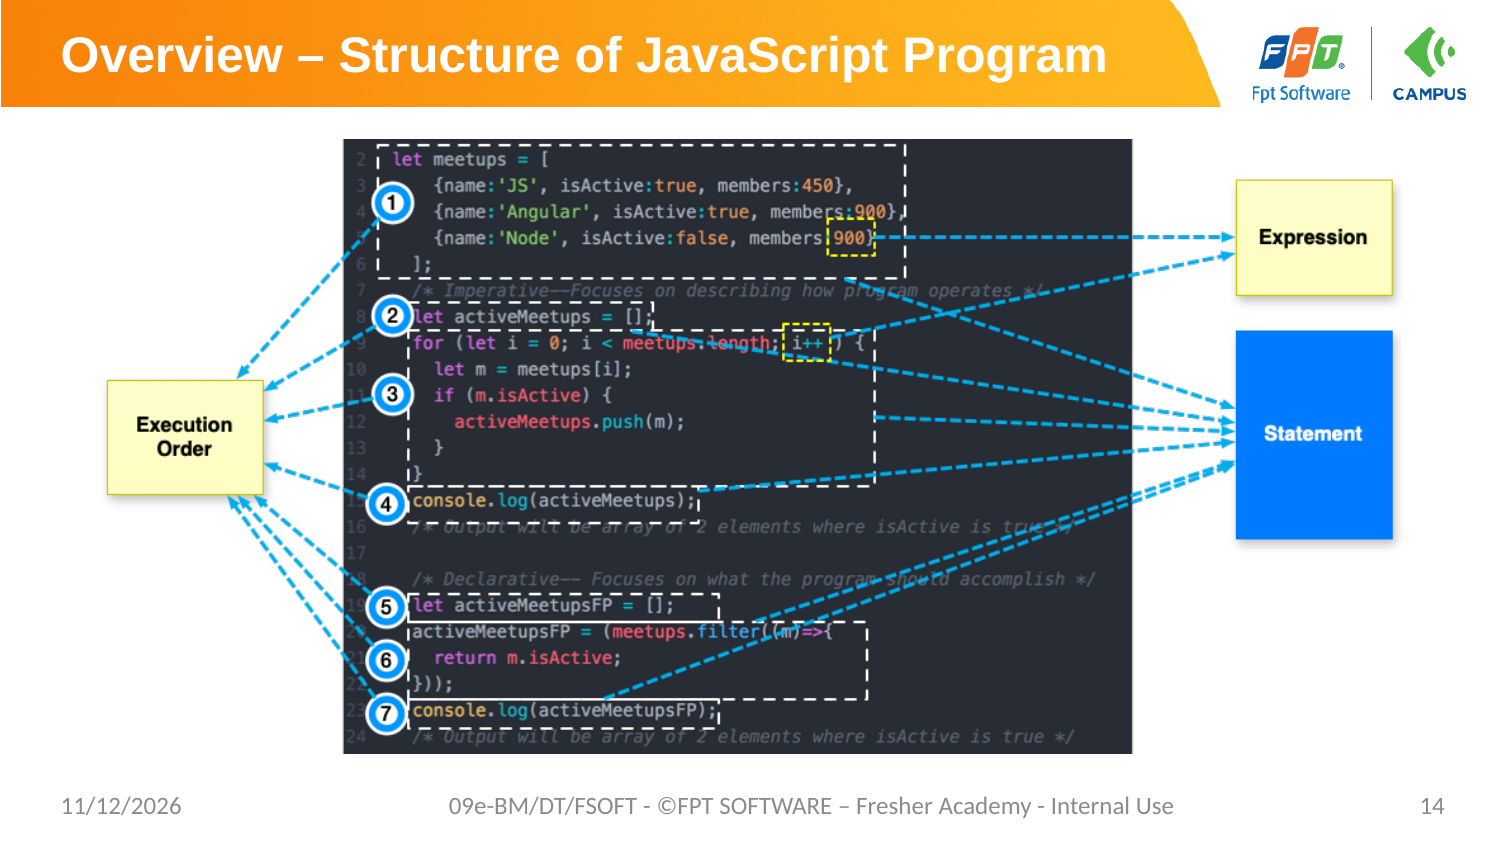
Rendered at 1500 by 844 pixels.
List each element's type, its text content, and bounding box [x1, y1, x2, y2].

title Overview – Structure of JavaScript Program [45, 0, 1176, 106]
slide_number 14 [1350, 782, 1461, 827]
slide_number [45, 782, 270, 827]
footer 09e-BM/DT/FSOFT - ©FPT SOFTWARE – Fresher Academy - Internal Use [289, 782, 1335, 827]
picture [1, 0, 1499, 844]
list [98, 139, 1408, 754]
